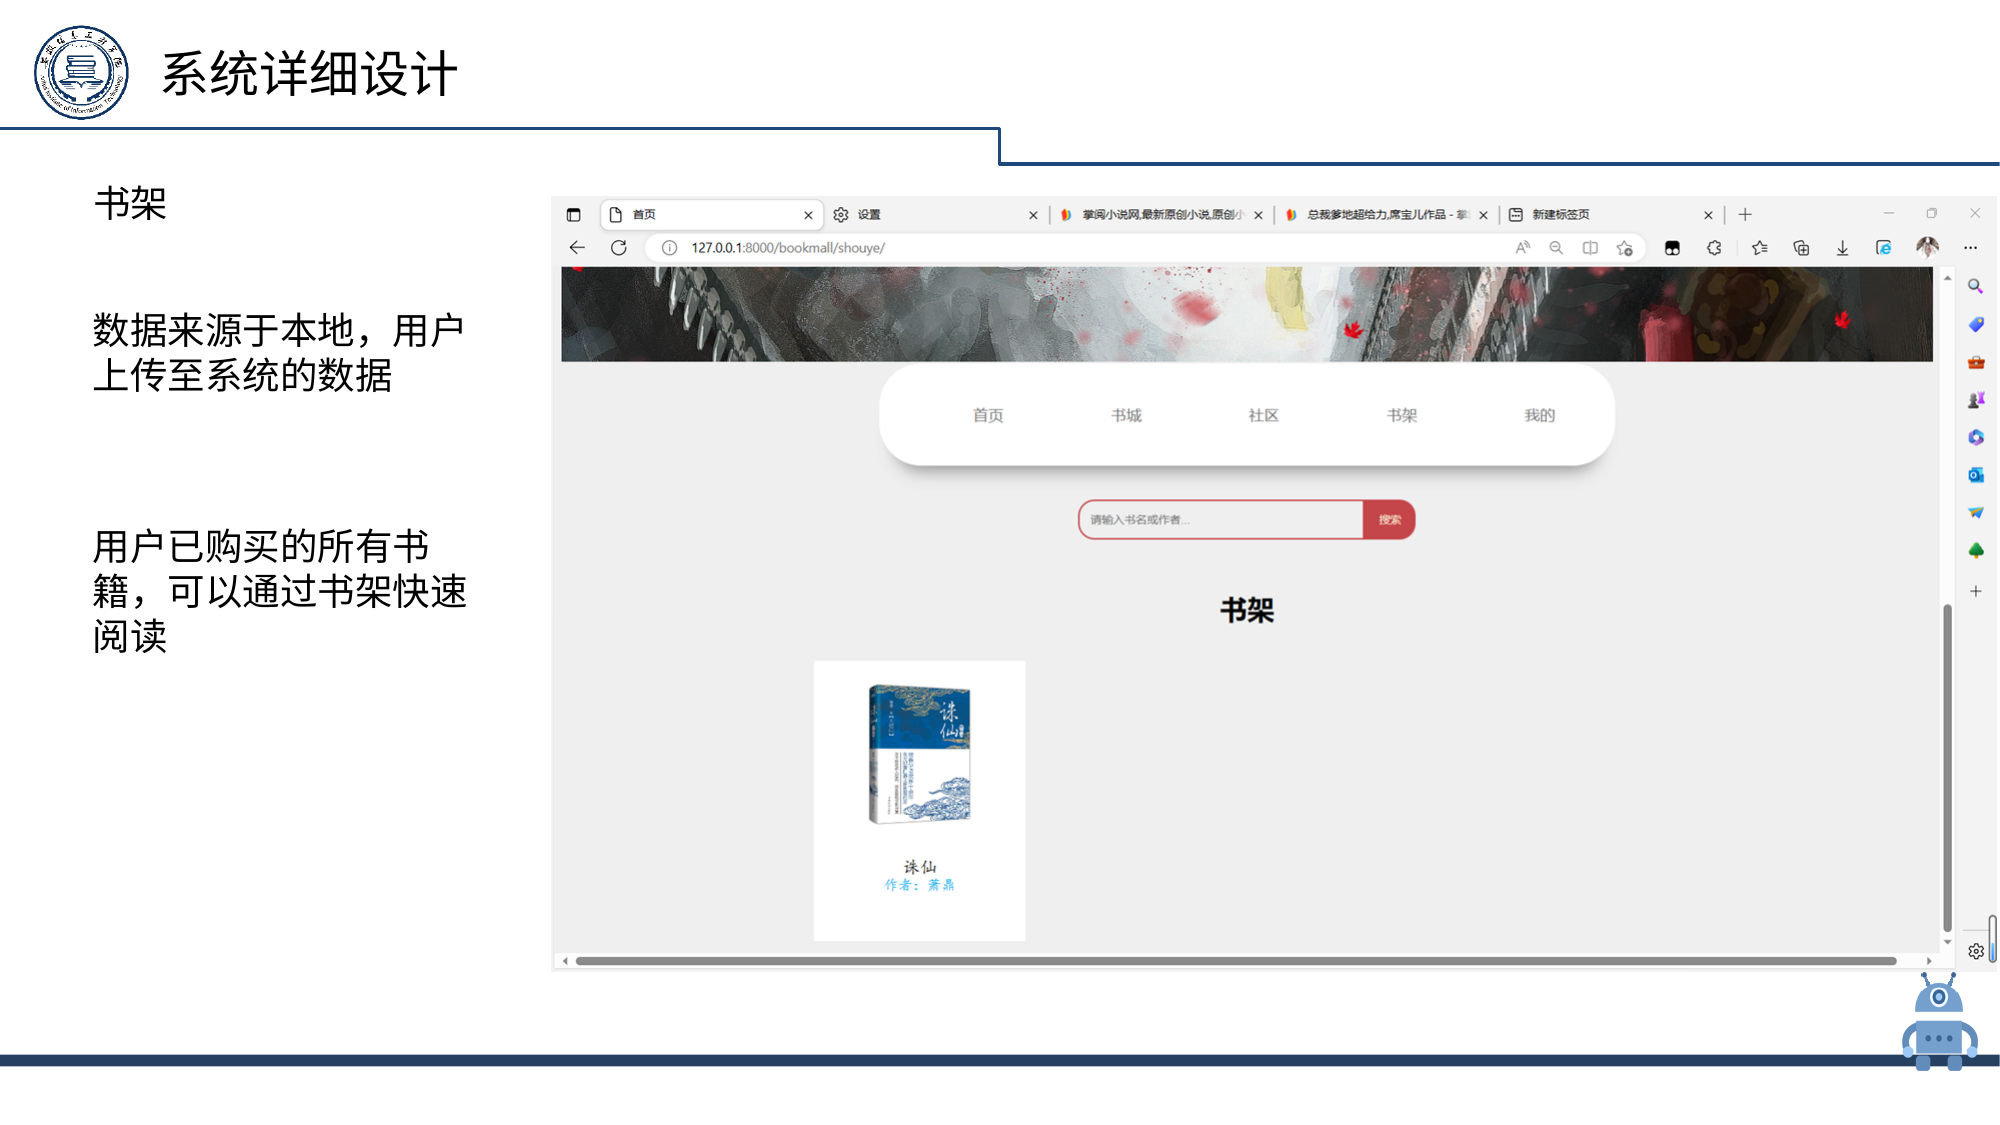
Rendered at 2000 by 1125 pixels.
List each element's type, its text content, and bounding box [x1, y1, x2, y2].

text_box 用户已购买的所有书籍，可以通过书架快速阅读 [78, 515, 504, 665]
picture [15, 23, 146, 121]
text_box 书架 [78, 172, 634, 233]
title 系统详细设计 [144, 34, 818, 106]
text_box 数据来源于本地，用户上传至系统的数据 [78, 299, 504, 404]
picture [551, 195, 1997, 1079]
